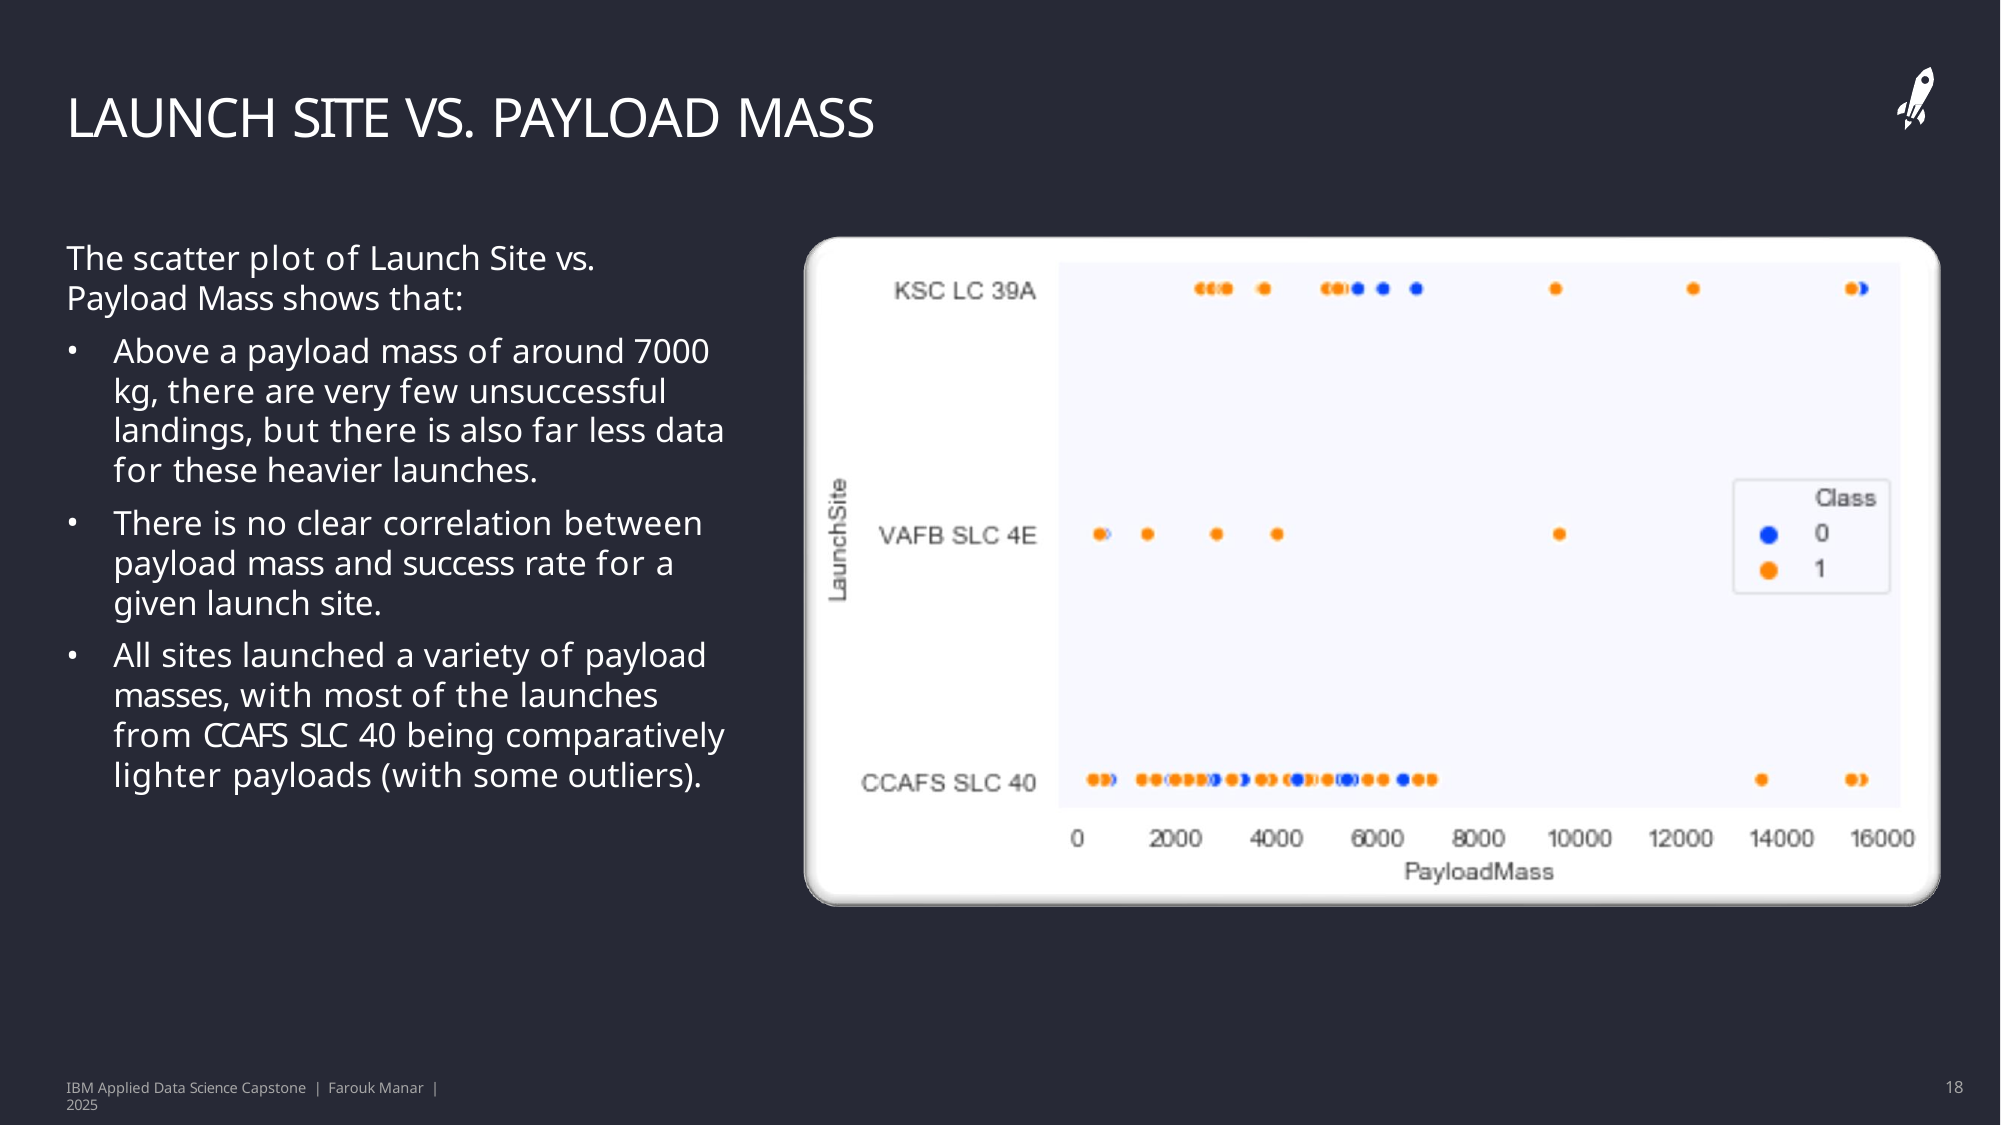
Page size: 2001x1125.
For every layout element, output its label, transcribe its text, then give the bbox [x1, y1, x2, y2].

text_box The scatter plot of Launch Site vs. Payload Mass shows that: Above a payload mass of around 7000 kg, there are very few unsuccessful landings, but there is also far less data for these heavier launches. There is no clear correlation between payload mass and success rate for a given launch site. All sites launched a variety of payload masses, with most of the launches from CCAFS SLC 40 being comparatively lighter payloads (with some outliers). [64, 235, 747, 794]
footer IBM Applied Data Science Capstone | Farouk Manar | 2025 [64, 1077, 462, 1125]
slide_number 18 [1939, 1075, 1973, 1125]
title LAUNCH SITE VS. PAYLOAD MASS [64, 81, 921, 272]
picture [803, 236, 1941, 907]
